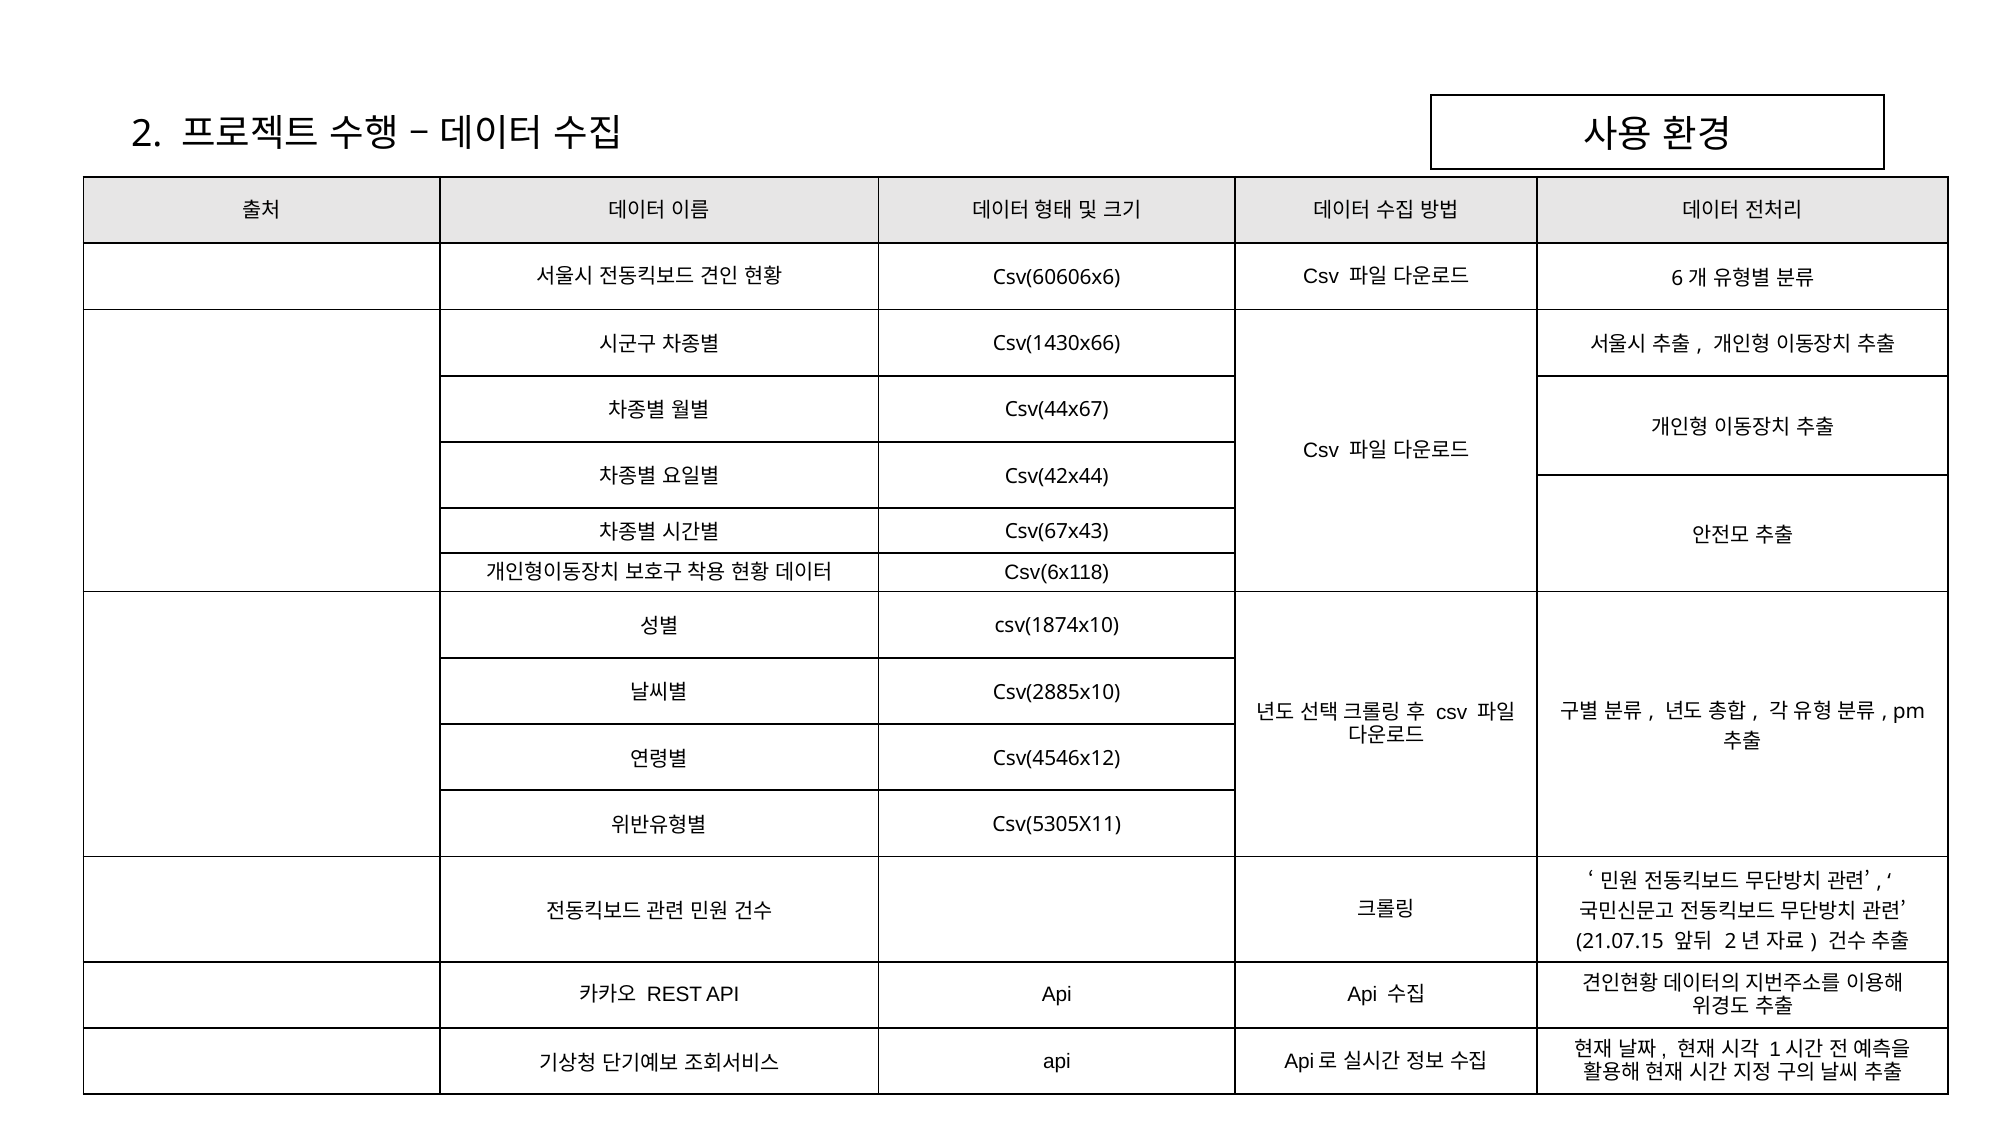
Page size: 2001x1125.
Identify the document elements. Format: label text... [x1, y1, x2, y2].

table_cell 서울시 전동킥보드 견인 현황 [441, 244, 878, 309]
table_cell 날씨별 [441, 659, 878, 723]
table_cell 개인형이동장치 보호구 착용 현황 데이터 [441, 554, 878, 591]
table_header 데이터 수집 방법 [1236, 178, 1536, 242]
table_header 데이터 이름 [441, 178, 878, 242]
table_cell 년도 선택 크롤링 후 csv 파일 다운로드 [1236, 592, 1536, 856]
table_cell 카카오 REST API [441, 963, 878, 1027]
table_cell 6개 유형별 분류 [1538, 244, 1947, 309]
table_cell 전동킥보드 관련 민원 건수 [441, 857, 878, 961]
table_cell [84, 310, 439, 591]
table_cell Api로 실시간 정보 수집 [1236, 1029, 1536, 1093]
table_cell [84, 244, 439, 309]
table_cell api [879, 1029, 1234, 1093]
table_cell Csv(5305X11) [879, 791, 1234, 856]
table_cell Csv(67x43) [879, 509, 1234, 552]
table_cell Csv(60606x6) [879, 244, 1234, 309]
table_cell Csv(2885x10) [879, 659, 1234, 723]
table_cell 위반유형별 [441, 791, 878, 856]
table_cell Csv(6x118) [879, 554, 1234, 591]
table_cell 차종별 시간별 [441, 509, 878, 552]
table_cell 기상청 단기예보 조회서비스 [441, 1029, 878, 1093]
table_cell 견인현황 데이터의 지번주소를 이용해 위경도 추출 [1538, 963, 1947, 1027]
table_header 데이터 형태 및 크기 [879, 178, 1234, 242]
table_cell [84, 963, 439, 1027]
table_cell Api [879, 963, 1234, 1027]
table_cell [879, 857, 1234, 961]
table_cell Csv(42x44) [879, 443, 1234, 507]
table_cell [84, 857, 439, 961]
table_cell [84, 1029, 439, 1093]
table_cell Csv(1430x66) [879, 310, 1234, 375]
table_cell Csv 파일 다운로드 [1236, 244, 1536, 309]
table_cell csv(1874x10) [879, 592, 1234, 657]
text_box 2. 프로젝트 수행 – 데이터 수집 [116, 101, 772, 162]
table_cell Api 수집 [1236, 963, 1536, 1027]
table_cell 구별 분류, 년도 총합, 각 유형 분류, pm 추출 [1538, 592, 1947, 856]
table_cell 서울시 추출, 개인형 이동장치 추출 [1538, 310, 1947, 375]
table_header 출처 [84, 178, 439, 242]
table_cell 성별 [441, 592, 878, 657]
table_cell Csv(44x67) [879, 377, 1234, 441]
table_cell 차종별 월별 [441, 377, 878, 441]
table_cell Csv(4546x12) [879, 725, 1234, 789]
table_cell 연령별 [441, 725, 878, 789]
table_cell ‘민원 전동킥보드 무단방치 관련’, ‘국민신문고 전동킥보드 무단방치 관련’ (21.07.15 앞뒤 2년 자료) 건수 추출 [1538, 857, 1947, 961]
text_box 사용 환경 [1430, 95, 1884, 169]
table_header 데이터 전처리 [1538, 178, 1947, 242]
table_cell 크롤링 [1236, 857, 1536, 961]
table_cell [84, 592, 439, 856]
table_cell 현재 날짜, 현재 시각 1시간 전 예측을 활용해 현재 시간 지정 구의 날씨 추출 [1538, 1029, 1947, 1093]
table_cell 시군구 차종별 [441, 310, 878, 375]
table_cell Csv 파일 다운로드 [1236, 310, 1536, 591]
table_cell 안전모 추출 [1538, 476, 1947, 591]
table_cell 차종별 요일별 [441, 443, 878, 507]
table_cell 개인형 이동장치 추출 [1538, 377, 1947, 474]
